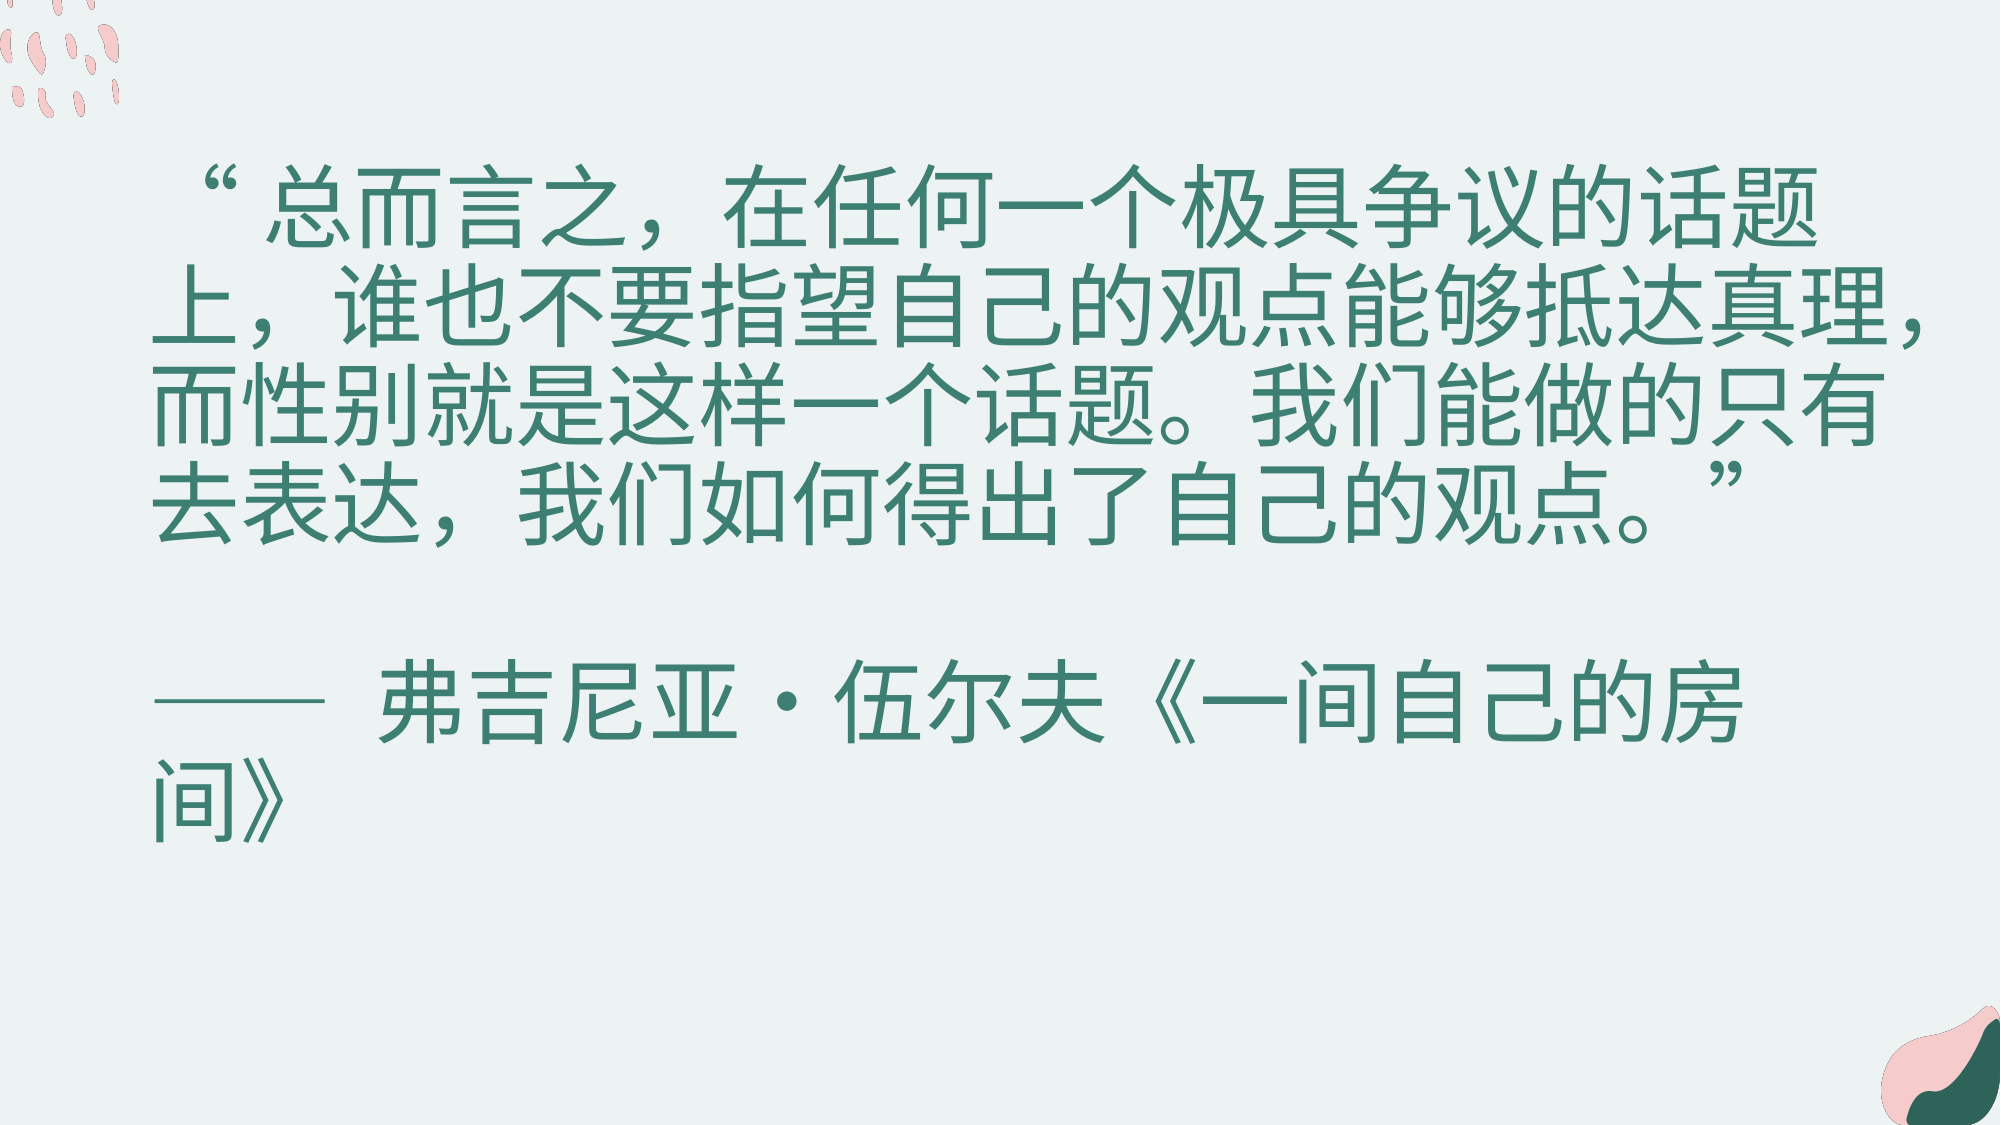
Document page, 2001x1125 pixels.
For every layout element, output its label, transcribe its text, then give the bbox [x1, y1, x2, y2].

text_box “总而言之，在任何一个极具争议的话题上，谁也不要指望自己的观点能够抵达真理，而性别就是这样一个话题。我们能做的只有去表达，我们如何得出了自己的观点。” —— 弗吉尼亚・伍尔夫《一间自己的房间》 [133, 118, 1928, 900]
picture [0, 0, 119, 119]
picture [1881, 1006, 2000, 1125]
